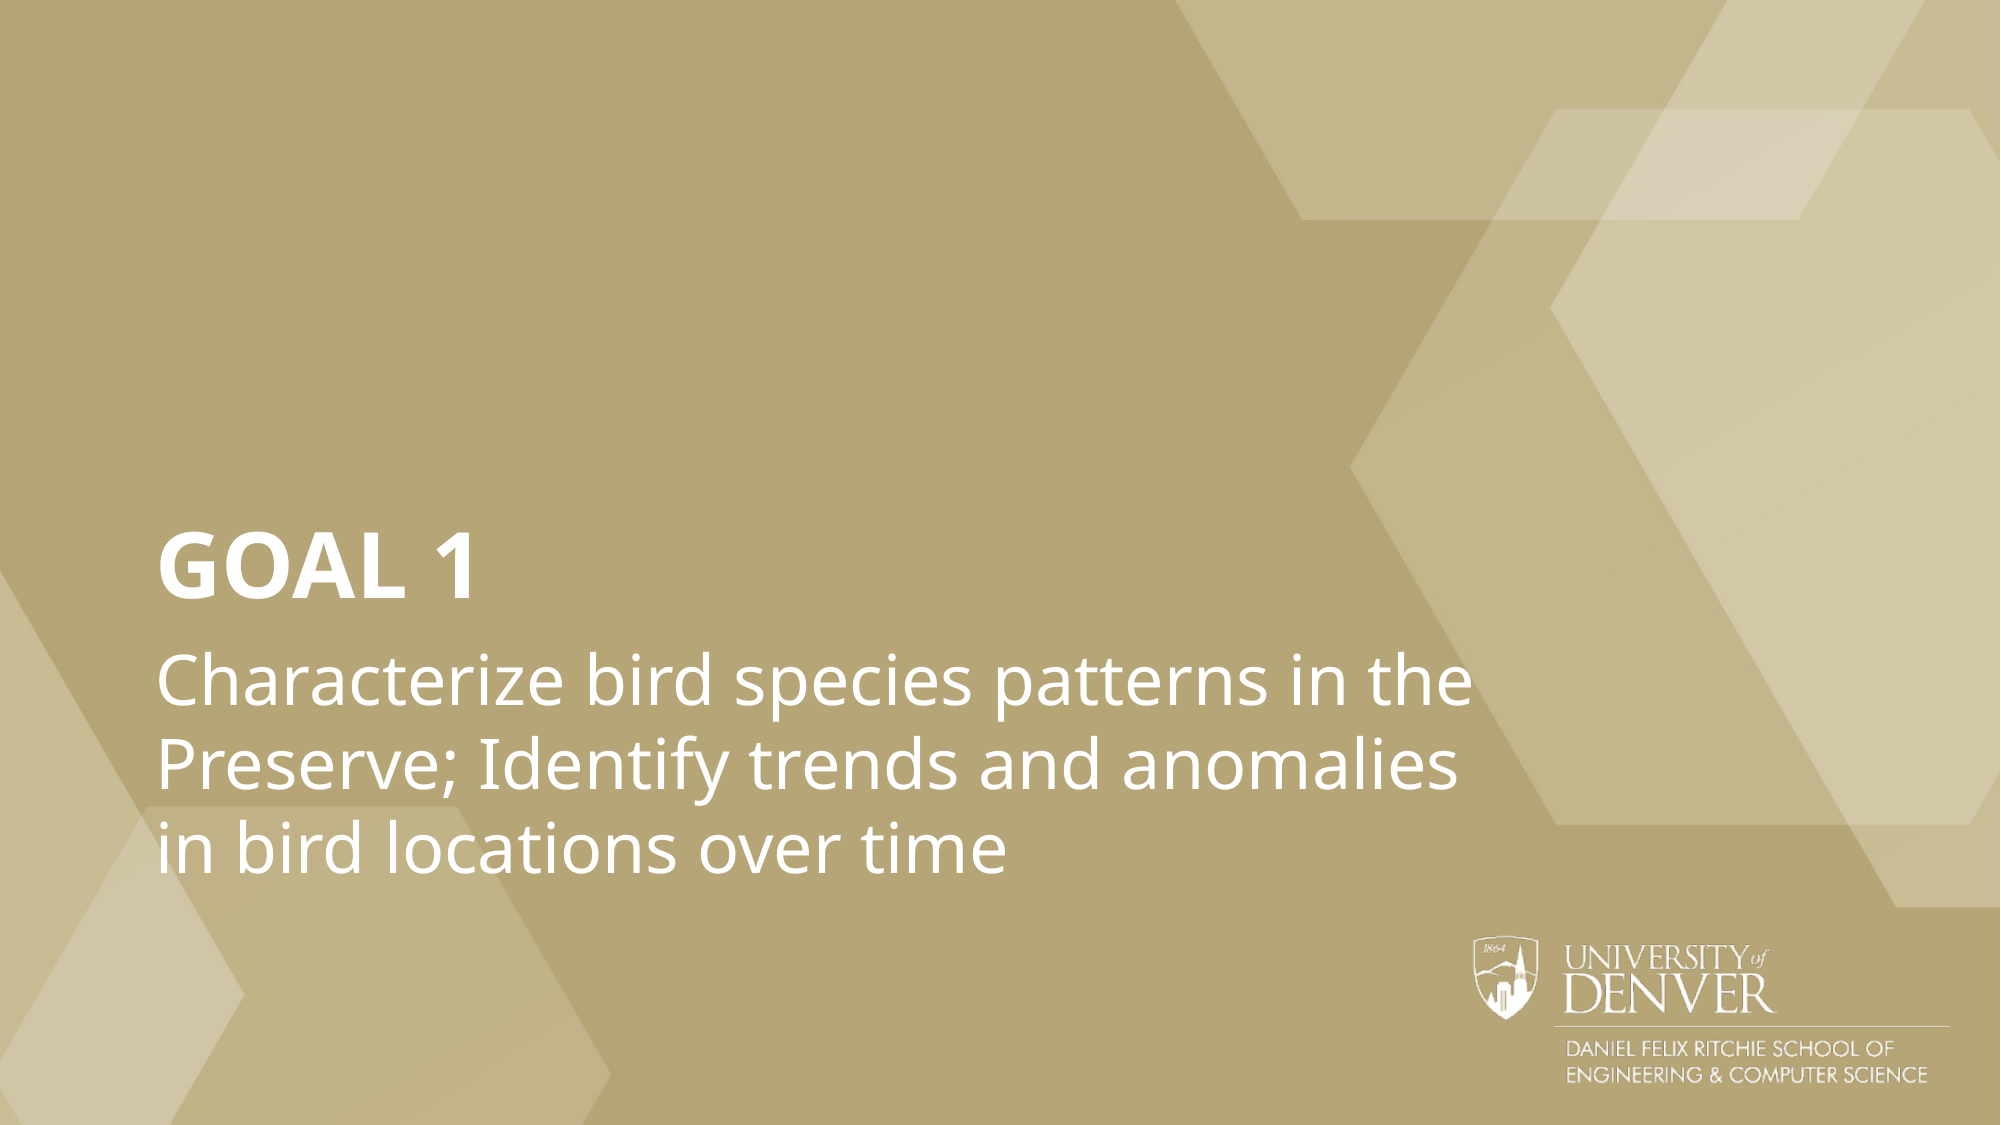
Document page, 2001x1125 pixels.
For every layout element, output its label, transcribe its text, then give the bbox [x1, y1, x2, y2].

list Characterize bird species patterns in the Preserve; Identify trends and anomalies in bird locations over time [140, 627, 1505, 896]
picture [0, 0, 2000, 1125]
title GOAL 1 [140, 229, 1505, 627]
